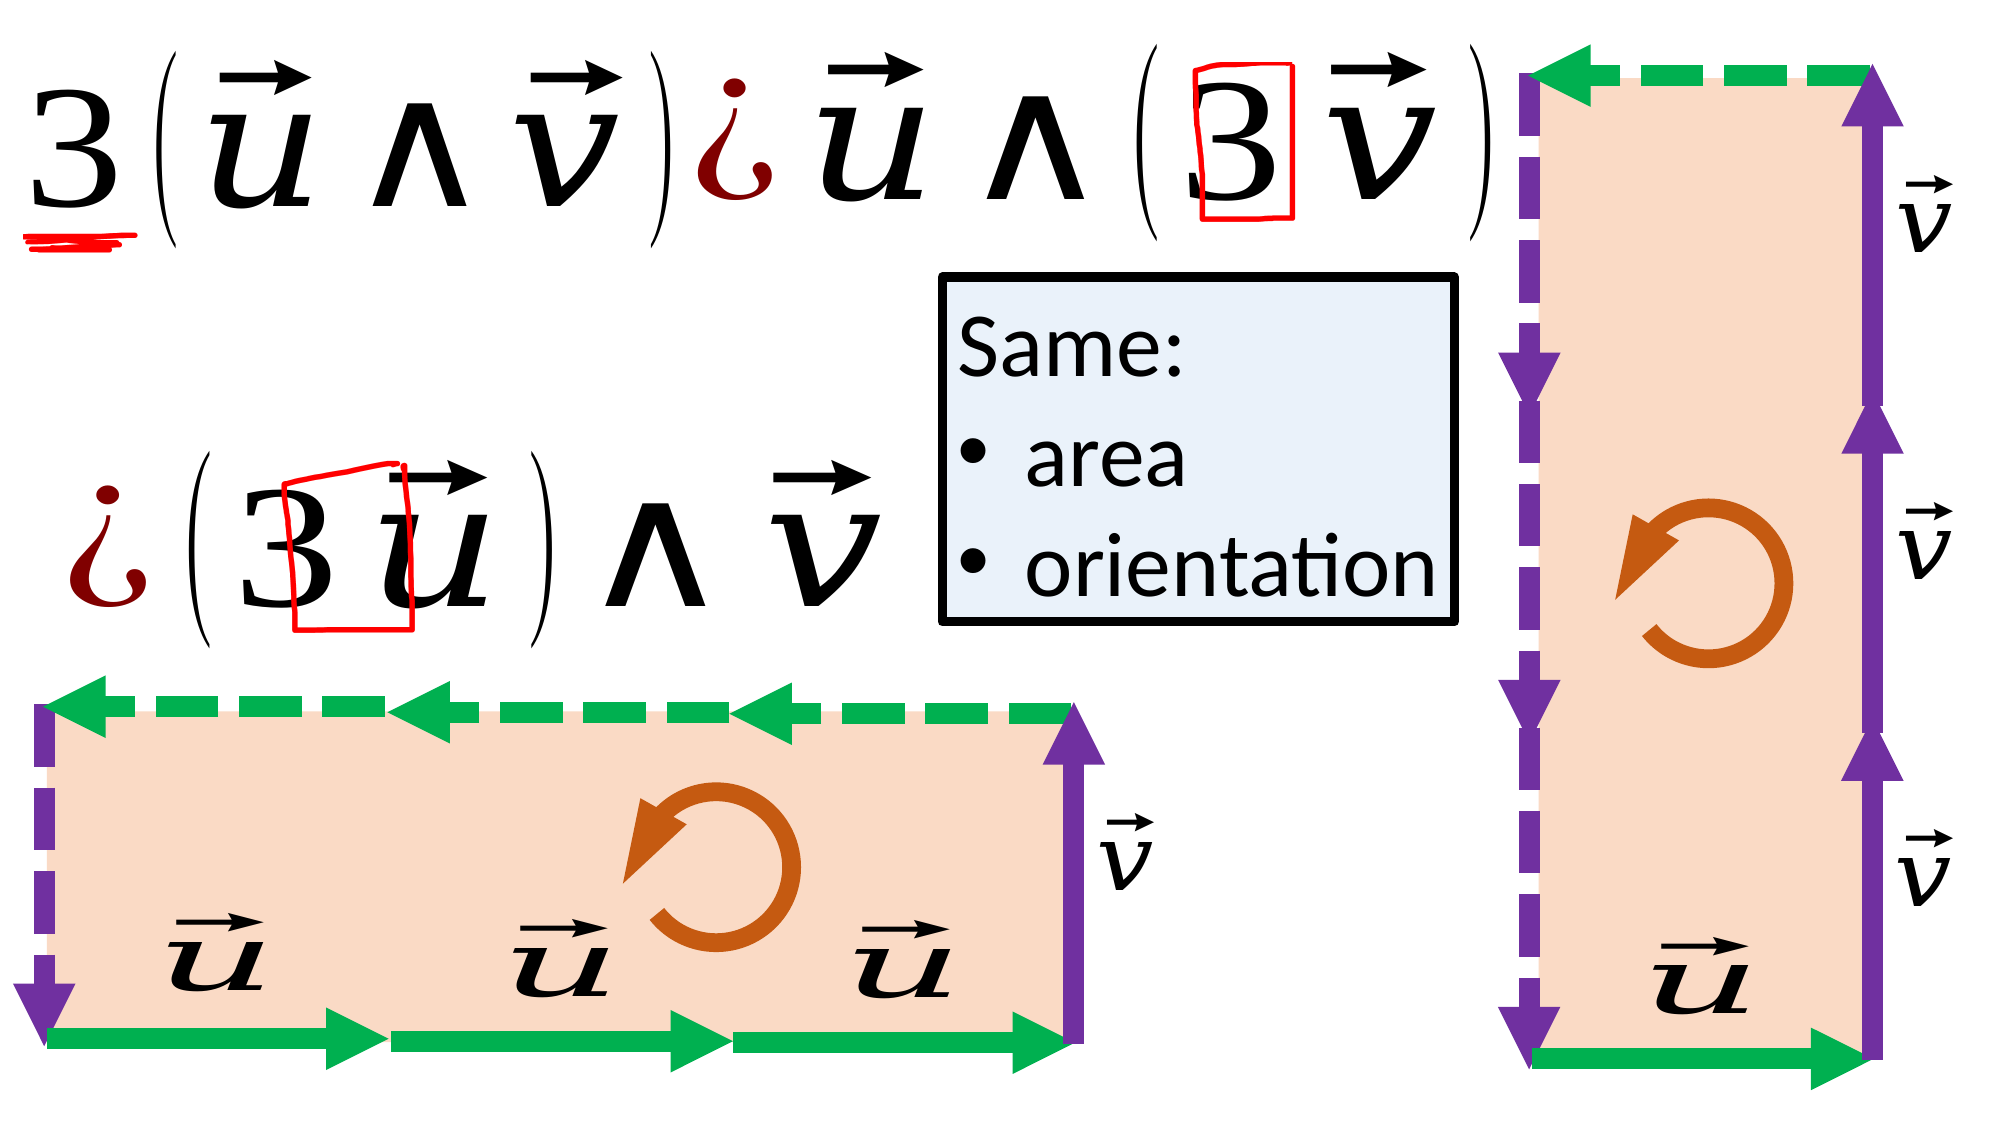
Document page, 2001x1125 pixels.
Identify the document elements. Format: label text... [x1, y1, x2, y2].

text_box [1528, 73, 1871, 1070]
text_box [46, 1038, 1076, 1043]
text_box Same: area orientation [1304, 277, 1455, 622]
picture [23, 62, 1304, 642]
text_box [43, 704, 1076, 1047]
